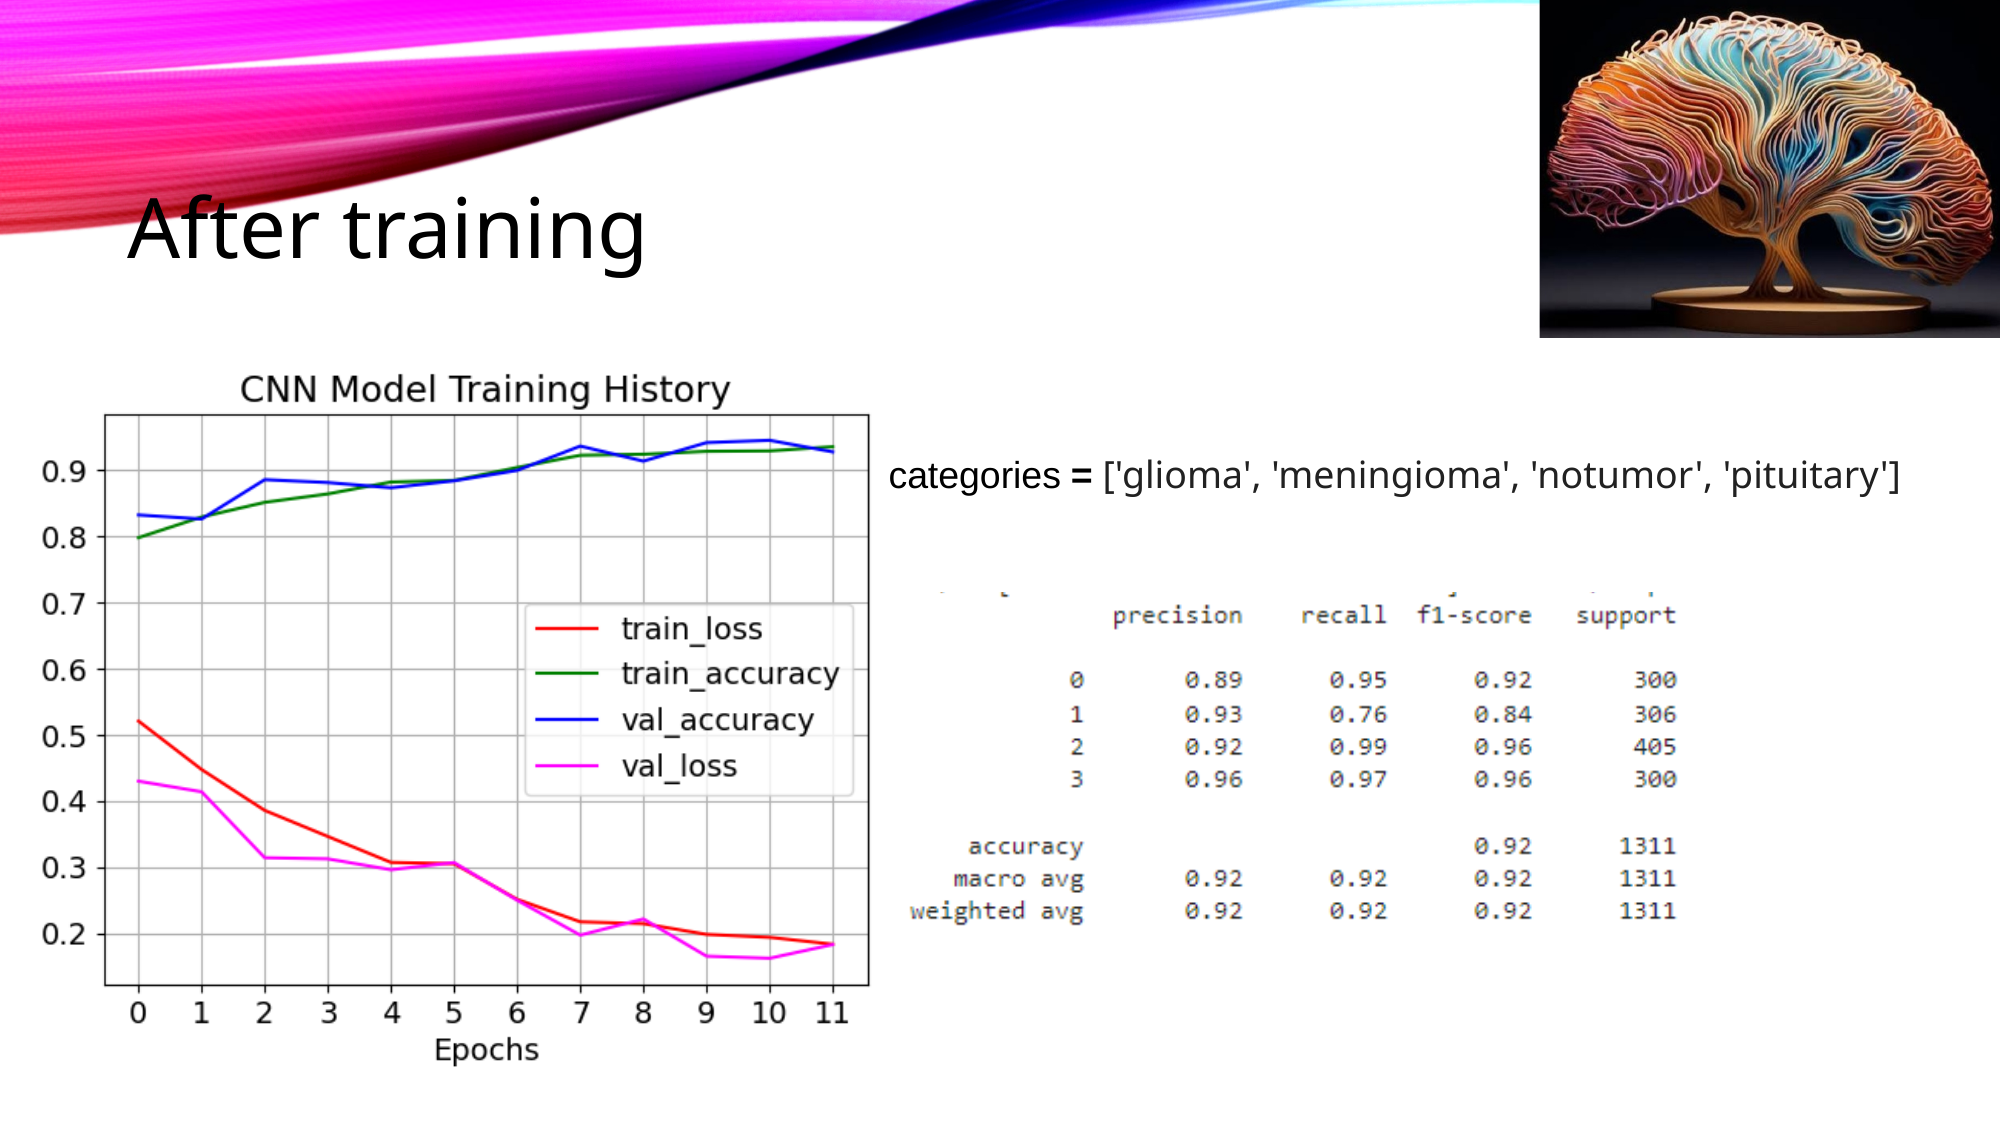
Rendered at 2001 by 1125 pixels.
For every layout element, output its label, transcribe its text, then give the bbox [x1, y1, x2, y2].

picture [0, 0, 2000, 338]
picture [26, 359, 1729, 1082]
title After training [112, 125, 1525, 338]
text_box categories = ['glioma', 'meningioma', 'notumor', 'pituitary'] [883, 443, 1940, 504]
